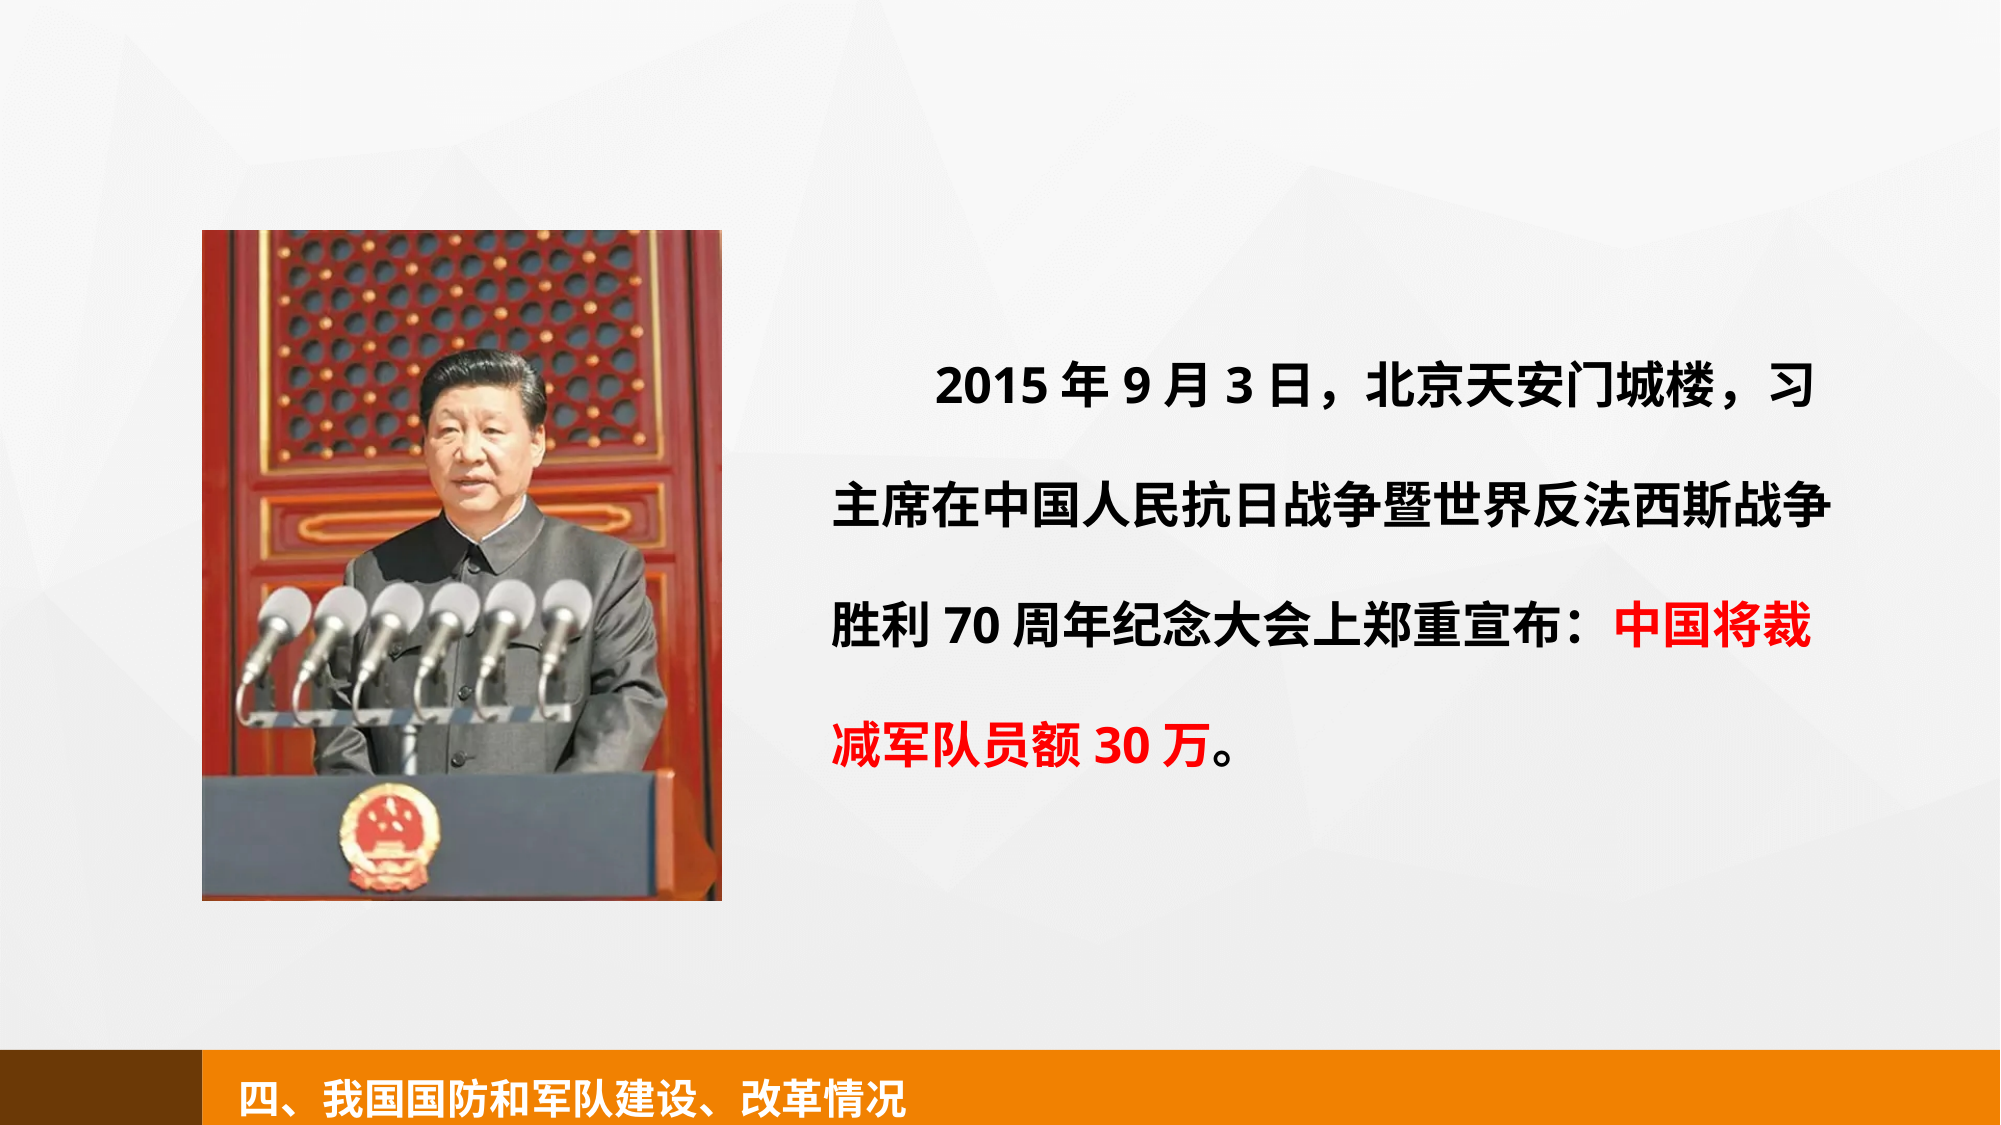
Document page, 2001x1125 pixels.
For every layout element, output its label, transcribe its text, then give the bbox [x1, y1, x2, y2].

text_box 2015年9月3日，北京天安门城楼，习主席在中国人民抗日战争暨世界反法西斯战争胜利70周年纪念大会上郑重宣布：中国将裁减军队员额30万。 [816, 285, 1872, 781]
picture [202, 230, 722, 902]
text_box 四、我国国防和军队建设、改革情况 [224, 1050, 1237, 1125]
